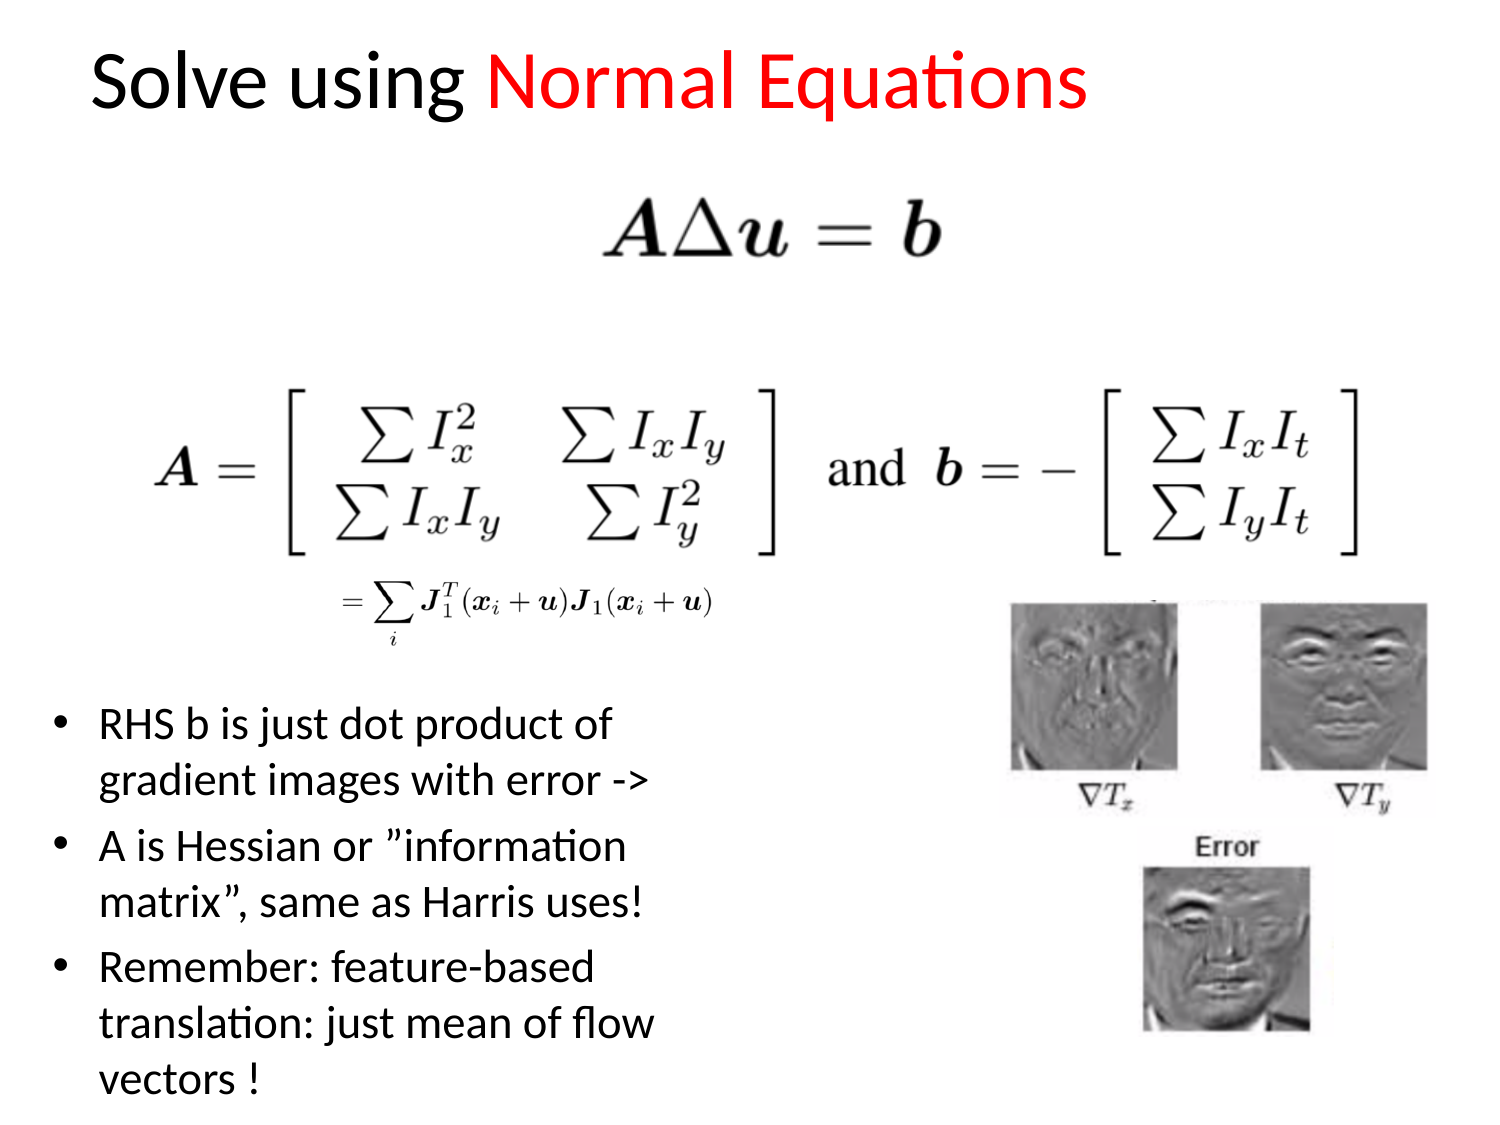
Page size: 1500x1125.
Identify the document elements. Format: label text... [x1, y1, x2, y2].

picture [562, 157, 966, 292]
title Solve using Normal Equations [74, 0, 1426, 151]
picture [124, 347, 1376, 654]
picture [1137, 826, 1334, 1038]
list RHS b is just dot product of gradient images with error -> A is Hessian or ”information matrix”, same as Harris uses! Remember: feature-based translation: just mean of flow vectors ! [37, 685, 790, 1113]
picture [999, 600, 1436, 818]
